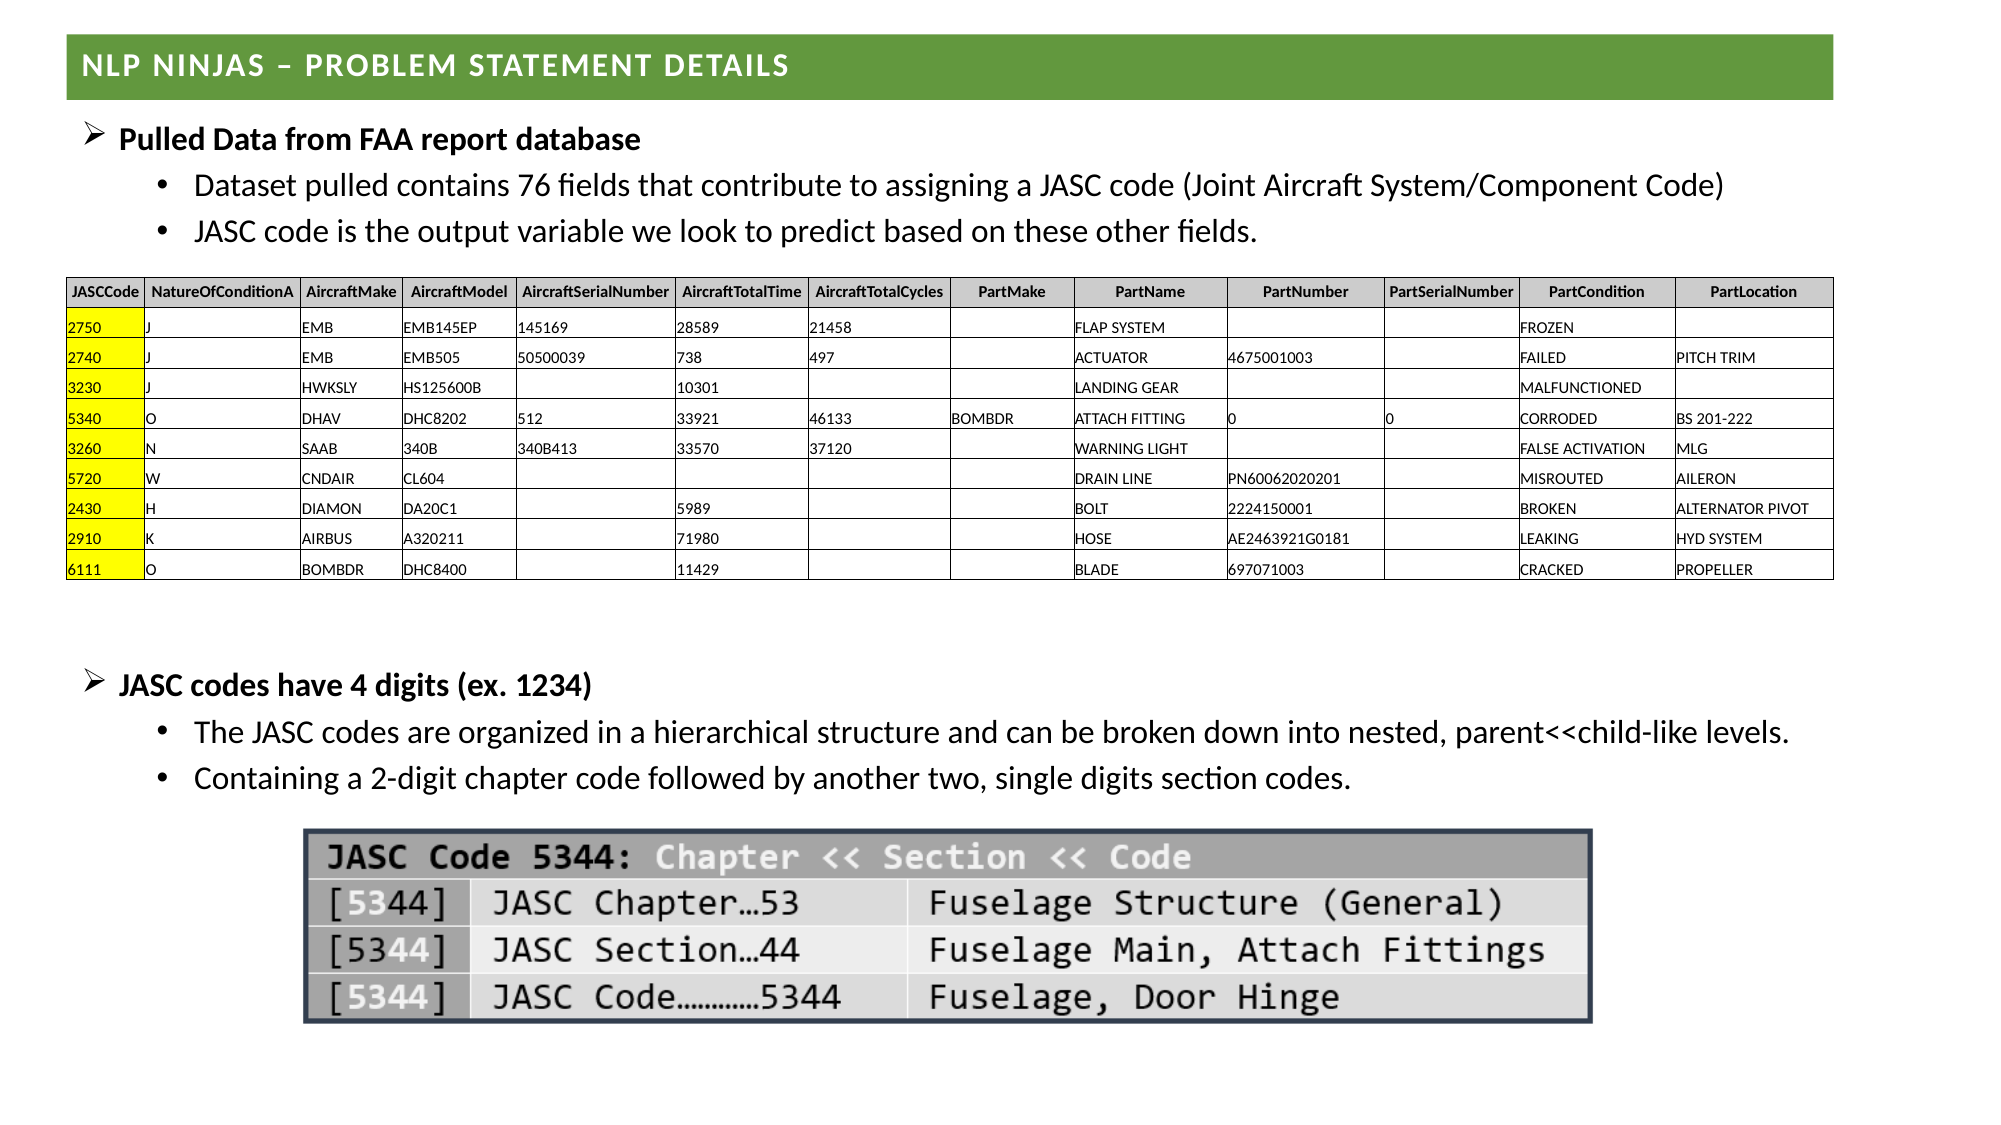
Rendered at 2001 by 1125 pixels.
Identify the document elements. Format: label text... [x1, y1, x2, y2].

table_cell MISROUTED [1520, 459, 1675, 488]
table_header PartLocation [1676, 278, 1833, 307]
table_cell [951, 308, 1074, 337]
table_cell CNDAIR [301, 459, 402, 488]
table_cell [809, 369, 950, 398]
table_cell AILERON [1676, 459, 1833, 488]
table_cell 11429 [676, 550, 808, 579]
table_cell DIAMON [301, 489, 402, 518]
table_cell 46133 [809, 399, 950, 428]
table_header AircraftTotalTime [676, 278, 808, 307]
table_cell 0 [1228, 399, 1384, 428]
table_cell BLADE [1075, 550, 1227, 579]
table_cell K [145, 519, 300, 549]
table_cell 5989 [676, 489, 808, 518]
table_cell 71980 [676, 519, 808, 549]
table_cell DHAV [301, 399, 402, 428]
table_cell [951, 459, 1074, 488]
table_cell LEAKING [1520, 519, 1675, 549]
table_cell 512 [517, 399, 675, 428]
table_cell CRACKED [1520, 550, 1675, 579]
table_cell 5720 [67, 459, 144, 488]
table_cell A320211 [403, 519, 516, 549]
table_cell 738 [676, 338, 808, 368]
table_cell FLAP SYSTEM [1075, 308, 1227, 337]
table_cell ALTERNATOR PIVOT [1676, 489, 1833, 518]
table_cell [1385, 369, 1519, 398]
table_cell [951, 429, 1074, 458]
table_cell BROKEN [1520, 489, 1675, 518]
table_cell PROPELLER [1676, 550, 1833, 579]
table_cell [1228, 369, 1384, 398]
table_cell BOMBDR [301, 550, 402, 579]
table_cell SAAB [301, 429, 402, 458]
table_cell [1385, 519, 1519, 549]
table_cell [676, 459, 808, 488]
table_cell 145169 [517, 308, 675, 337]
table_cell 28589 [676, 308, 808, 337]
table_cell 21458 [809, 308, 950, 337]
table_cell [1385, 308, 1519, 337]
table_header PartNumber [1228, 278, 1384, 307]
table_cell J [145, 308, 300, 337]
table_cell AIRBUS [301, 519, 402, 549]
table_header PartSerialNumber [1385, 278, 1519, 307]
table_cell HS125600B [403, 369, 516, 398]
picture [298, 822, 1601, 1040]
table_cell DHC8202 [403, 399, 516, 428]
table_cell [1385, 459, 1519, 488]
table_header JASCCode [67, 278, 144, 307]
table_cell [517, 459, 675, 488]
table_header PartMake [951, 278, 1074, 307]
table_cell FALSE ACTIVATION [1520, 429, 1675, 458]
list Pulled Data from FAA report database Dataset pulled contains 76 fields that contribute to assigning a JASC code (Joint Aircraft System/Component Code) JASC code is the output variable we look to predict based on these other fields. JASC codes have 4 digits (ex. 1234) The JASC codes are organized in a hierarchical structure and can be broken down into nested, parent<<child-like levels. Containing a 2-digit chapter code followed by another two, single digits section codes. [66, 114, 1834, 277]
table_header AircraftSerialNumber [517, 278, 675, 307]
table_cell BOLT [1075, 489, 1227, 518]
table_cell [517, 489, 675, 518]
table_cell ACTUATOR [1075, 338, 1227, 368]
table_cell 340B413 [517, 429, 675, 458]
table_cell HYD SYSTEM [1676, 519, 1833, 549]
table_cell [517, 550, 675, 579]
table_cell [809, 489, 950, 518]
table_cell FROZEN [1520, 308, 1675, 337]
table_cell 37120 [809, 429, 950, 458]
table_cell 340B [403, 429, 516, 458]
table_header PartName [1075, 278, 1227, 307]
table_cell [1228, 308, 1384, 337]
table_cell 697071003 [1228, 550, 1384, 579]
table_header PartCondition [1520, 278, 1675, 307]
table_cell MALFUNCTIONED [1520, 369, 1675, 398]
table_cell [1676, 369, 1833, 398]
table_cell O [145, 550, 300, 579]
table_cell 10301 [676, 369, 808, 398]
table_cell [951, 489, 1074, 518]
table_cell ATTACH FITTING [1075, 399, 1227, 428]
table_cell 2750 [67, 308, 144, 337]
list NLP NINJAS – Problem Statement details [66, 34, 1834, 100]
table_cell [517, 519, 675, 549]
table_cell EMB [301, 338, 402, 368]
table_cell 3230 [67, 369, 144, 398]
table_cell HWKSLY [301, 369, 402, 398]
table_cell [517, 369, 675, 398]
table_cell 33921 [676, 399, 808, 428]
table_cell O [145, 399, 300, 428]
table_cell 2224150001 [1228, 489, 1384, 518]
table_cell AE2463921G0181 [1228, 519, 1384, 549]
table_cell [1385, 489, 1519, 518]
table_cell EMB145EP [403, 308, 516, 337]
table_cell [1676, 308, 1833, 337]
table_cell MLG [1676, 429, 1833, 458]
table_cell 2910 [67, 519, 144, 549]
table_cell [809, 459, 950, 488]
table_cell 2430 [67, 489, 144, 518]
table_header AircraftMake [301, 278, 402, 307]
table_cell 4675001003 [1228, 338, 1384, 368]
table_cell 3260 [67, 429, 144, 458]
table_header AircraftModel [403, 278, 516, 307]
table_cell WARNING LIGHT [1075, 429, 1227, 458]
table_cell DHC8400 [403, 550, 516, 579]
table_cell [1228, 429, 1384, 458]
table_cell J [145, 338, 300, 368]
table_cell LANDING GEAR [1075, 369, 1227, 398]
table_cell W [145, 459, 300, 488]
table_cell EMB505 [403, 338, 516, 368]
table_cell [951, 550, 1074, 579]
table_cell H [145, 489, 300, 518]
table_cell [951, 338, 1074, 368]
table_cell BOMBDR [951, 399, 1074, 428]
table_cell [809, 550, 950, 579]
table_cell 0 [1385, 399, 1519, 428]
table_cell HOSE [1075, 519, 1227, 549]
table_cell CL604 [403, 459, 516, 488]
table_cell 5340 [67, 399, 144, 428]
table_header NatureOfConditionA [145, 278, 300, 307]
table_cell J [145, 369, 300, 398]
table_cell 2740 [67, 338, 144, 368]
table_cell PN60062020201 [1228, 459, 1384, 488]
table_cell BS 201-222 [1676, 399, 1833, 428]
table_cell [1385, 338, 1519, 368]
table_cell FAILED [1520, 338, 1675, 368]
table_cell PITCH TRIM [1676, 338, 1833, 368]
table_cell 33570 [676, 429, 808, 458]
table_cell DA20C1 [403, 489, 516, 518]
table_cell 50500039 [517, 338, 675, 368]
table_cell 497 [809, 338, 950, 368]
table_cell N [145, 429, 300, 458]
list Pulled Data from FAA report database Dataset pulled contains 76 fields that contribute to assigning a JASC code (Joint Aircraft System/Component Code) JASC code is the output variable we look to predict based on these other fields. JASC codes have 4 digits (ex. 1234) The JASC codes are organized in a hierarchical structure and can be broken down into nested, parent<<child-like levels. Containing a 2-digit chapter code followed by another two, single digits section codes. [66, 580, 1834, 1068]
table_cell [951, 369, 1074, 398]
table_header AircraftTotalCycles [809, 278, 950, 307]
table_cell [809, 519, 950, 549]
table_cell EMB [301, 308, 402, 337]
table_cell [951, 519, 1074, 549]
table_cell [1385, 550, 1519, 579]
table_cell 6111 [67, 550, 144, 579]
table_cell [1385, 429, 1519, 458]
table_cell DRAIN LINE [1075, 459, 1227, 488]
table_cell CORRODED [1520, 399, 1675, 428]
